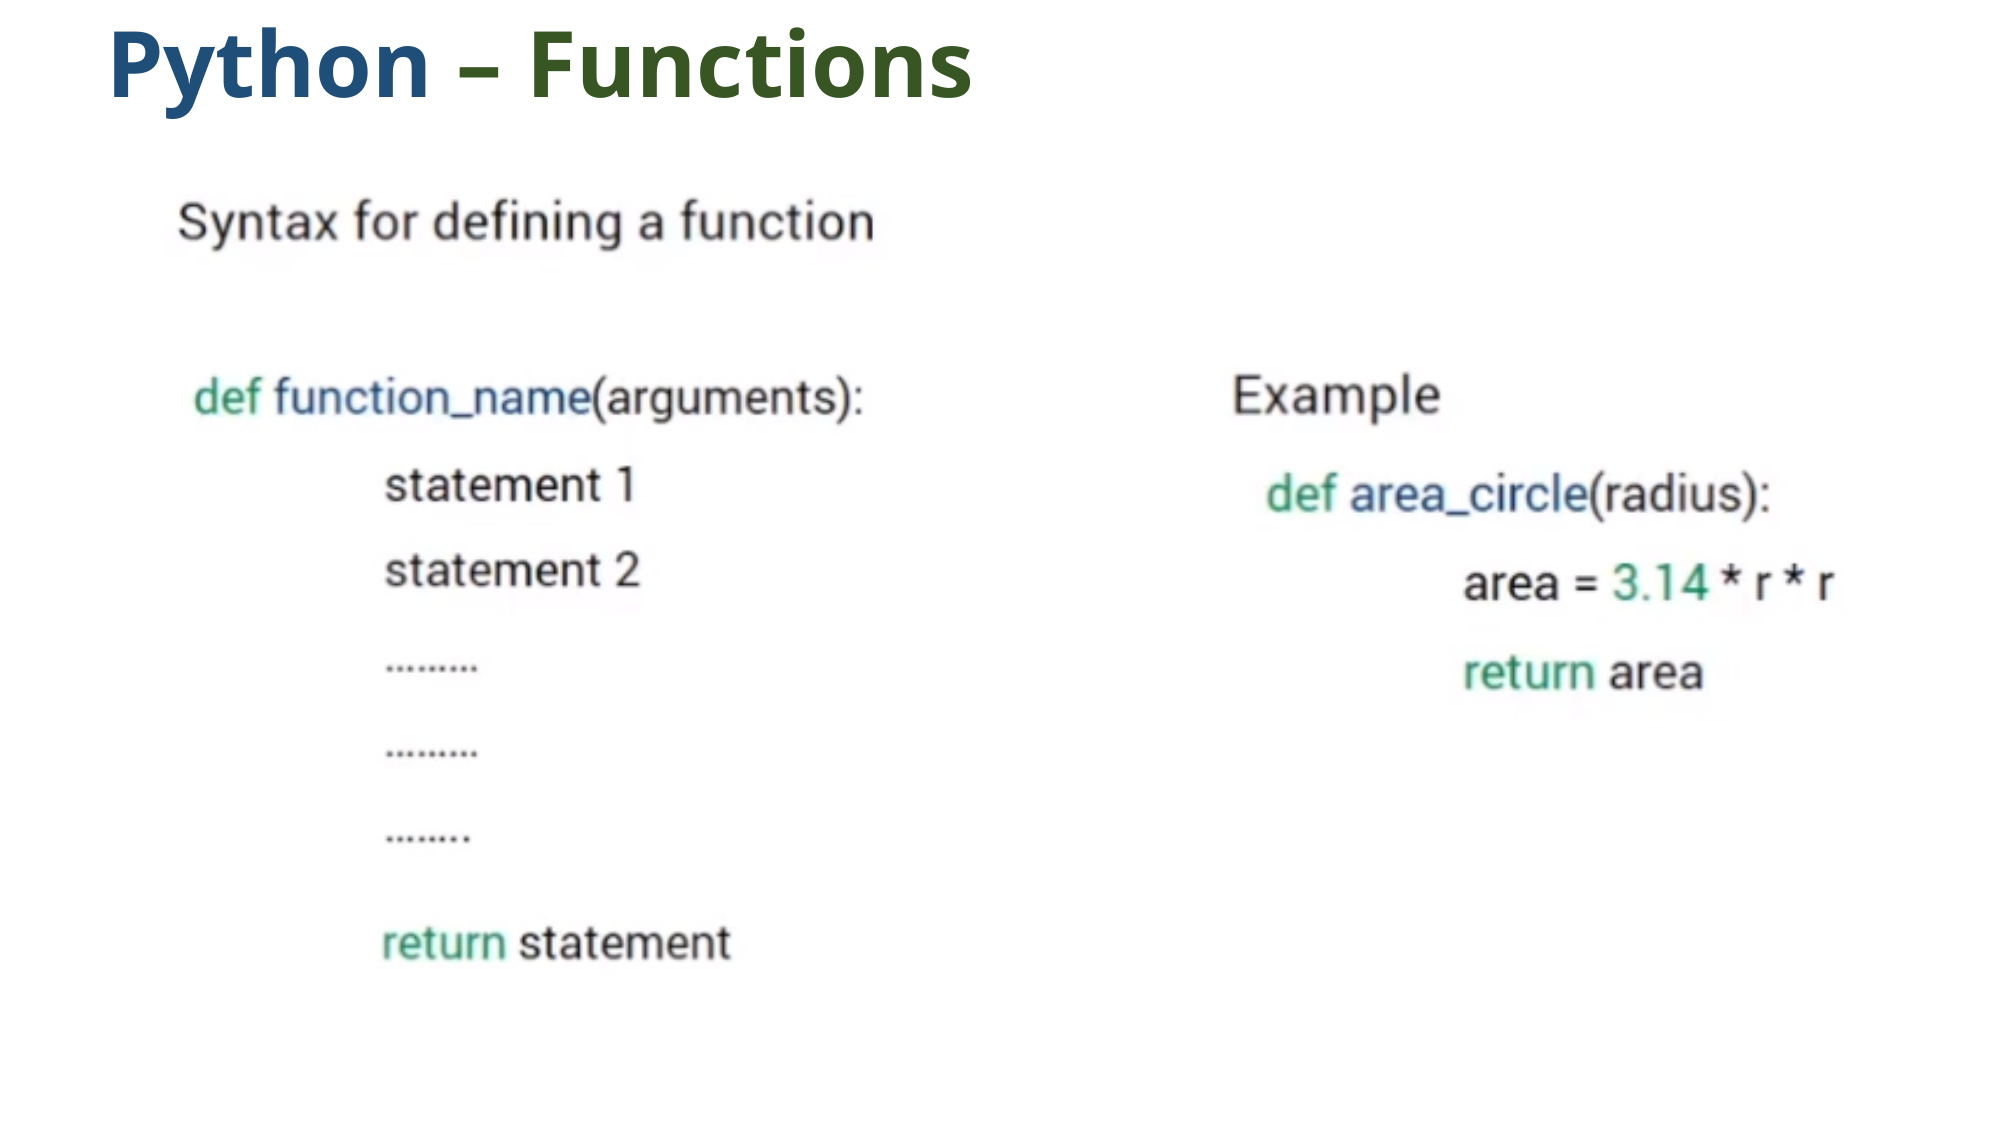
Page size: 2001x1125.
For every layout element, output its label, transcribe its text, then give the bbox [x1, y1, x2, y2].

picture [1222, 357, 1894, 733]
picture [149, 191, 1114, 278]
picture [168, 452, 1132, 900]
picture [166, 351, 1130, 451]
text_box Python – Functions [91, 16, 1979, 119]
picture [376, 909, 746, 982]
